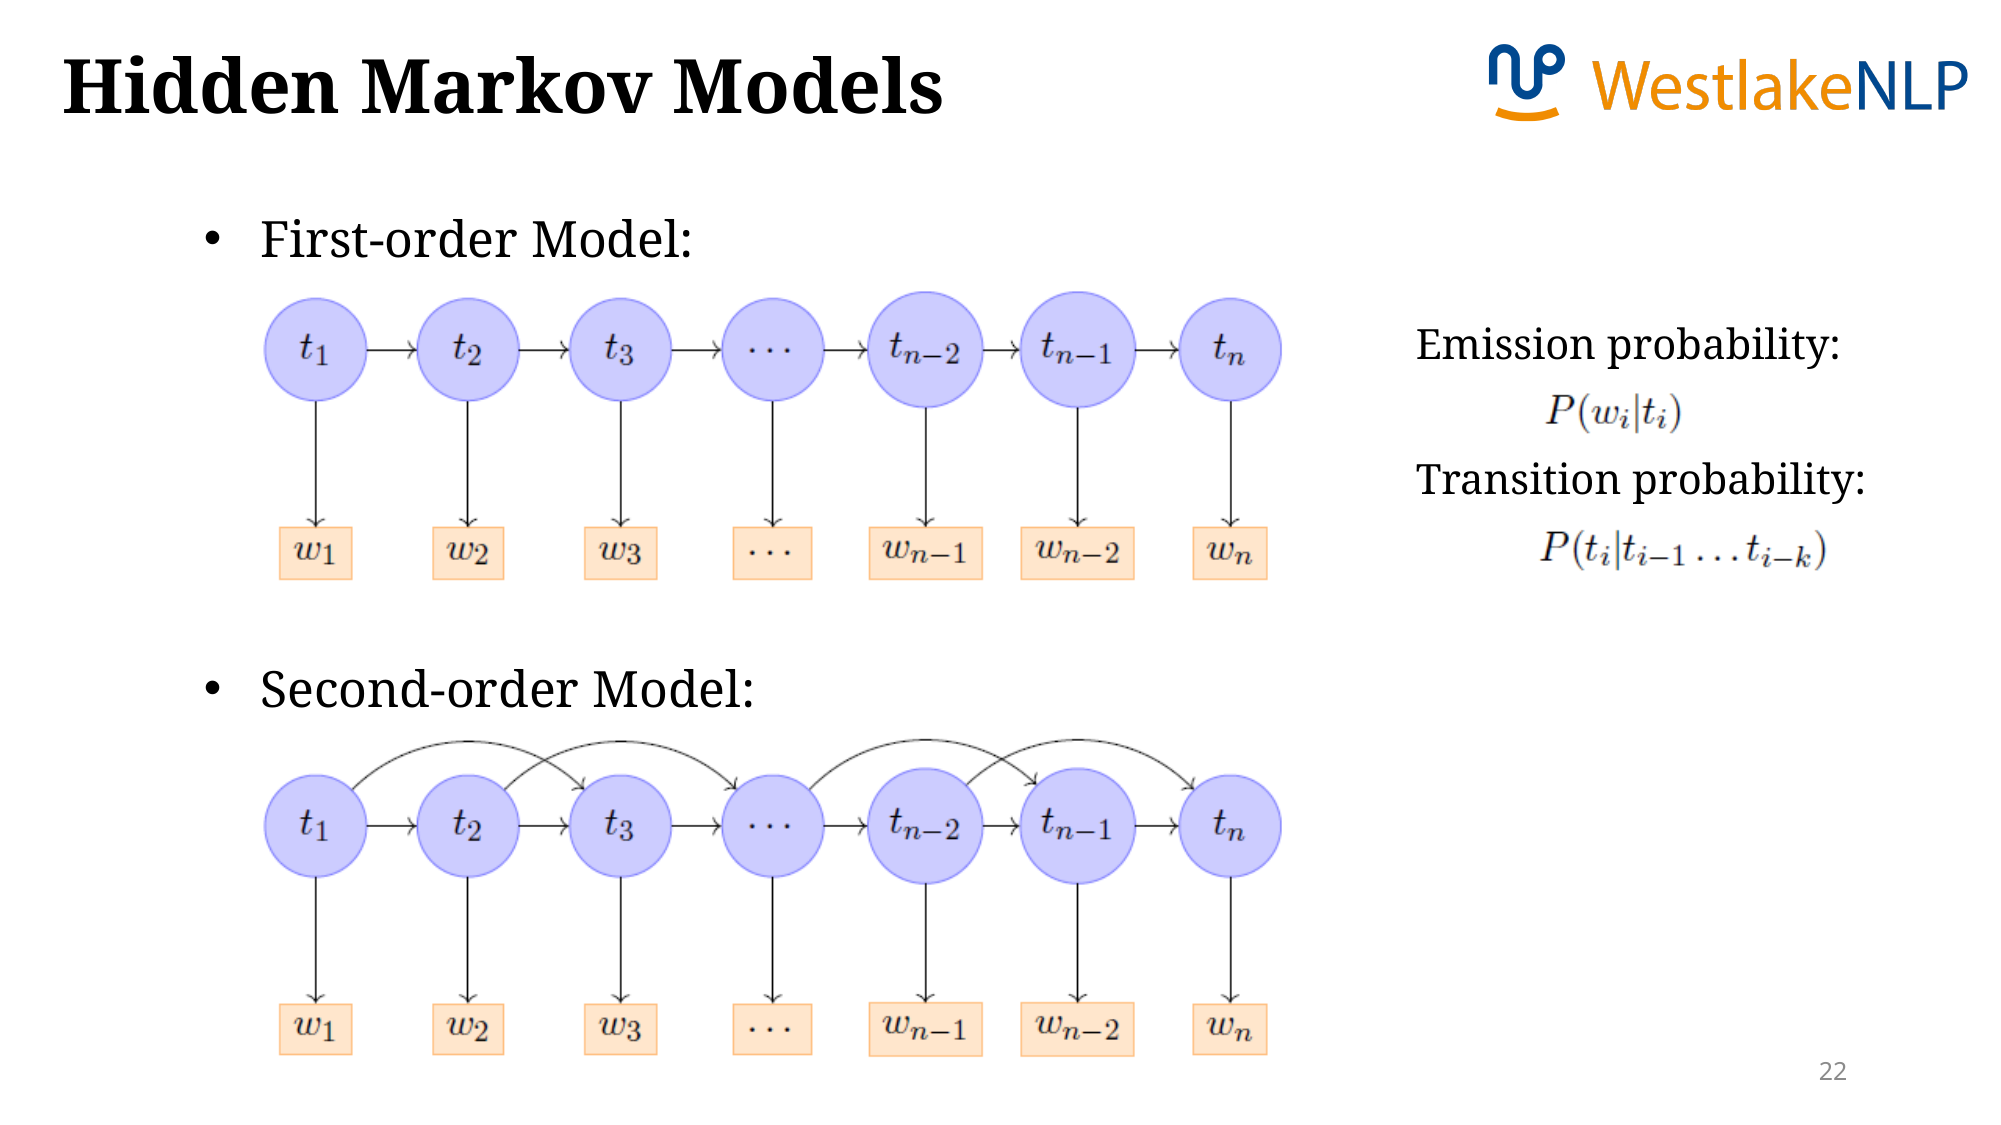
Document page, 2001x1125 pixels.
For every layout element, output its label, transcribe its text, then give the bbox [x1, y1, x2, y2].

slide_number 22 [1412, 1042, 1863, 1103]
picture [259, 287, 1293, 596]
picture [1536, 524, 1831, 577]
picture [259, 719, 1296, 1079]
picture [1459, 0, 2000, 170]
picture [1540, 389, 1686, 443]
text_box Emission probability: [1401, 310, 1911, 416]
text_box First-order Model: Second-order Model: [189, 170, 1651, 815]
text_box Transition probability: [1401, 445, 1930, 556]
text_box Hidden Markov Models [48, 31, 1210, 137]
